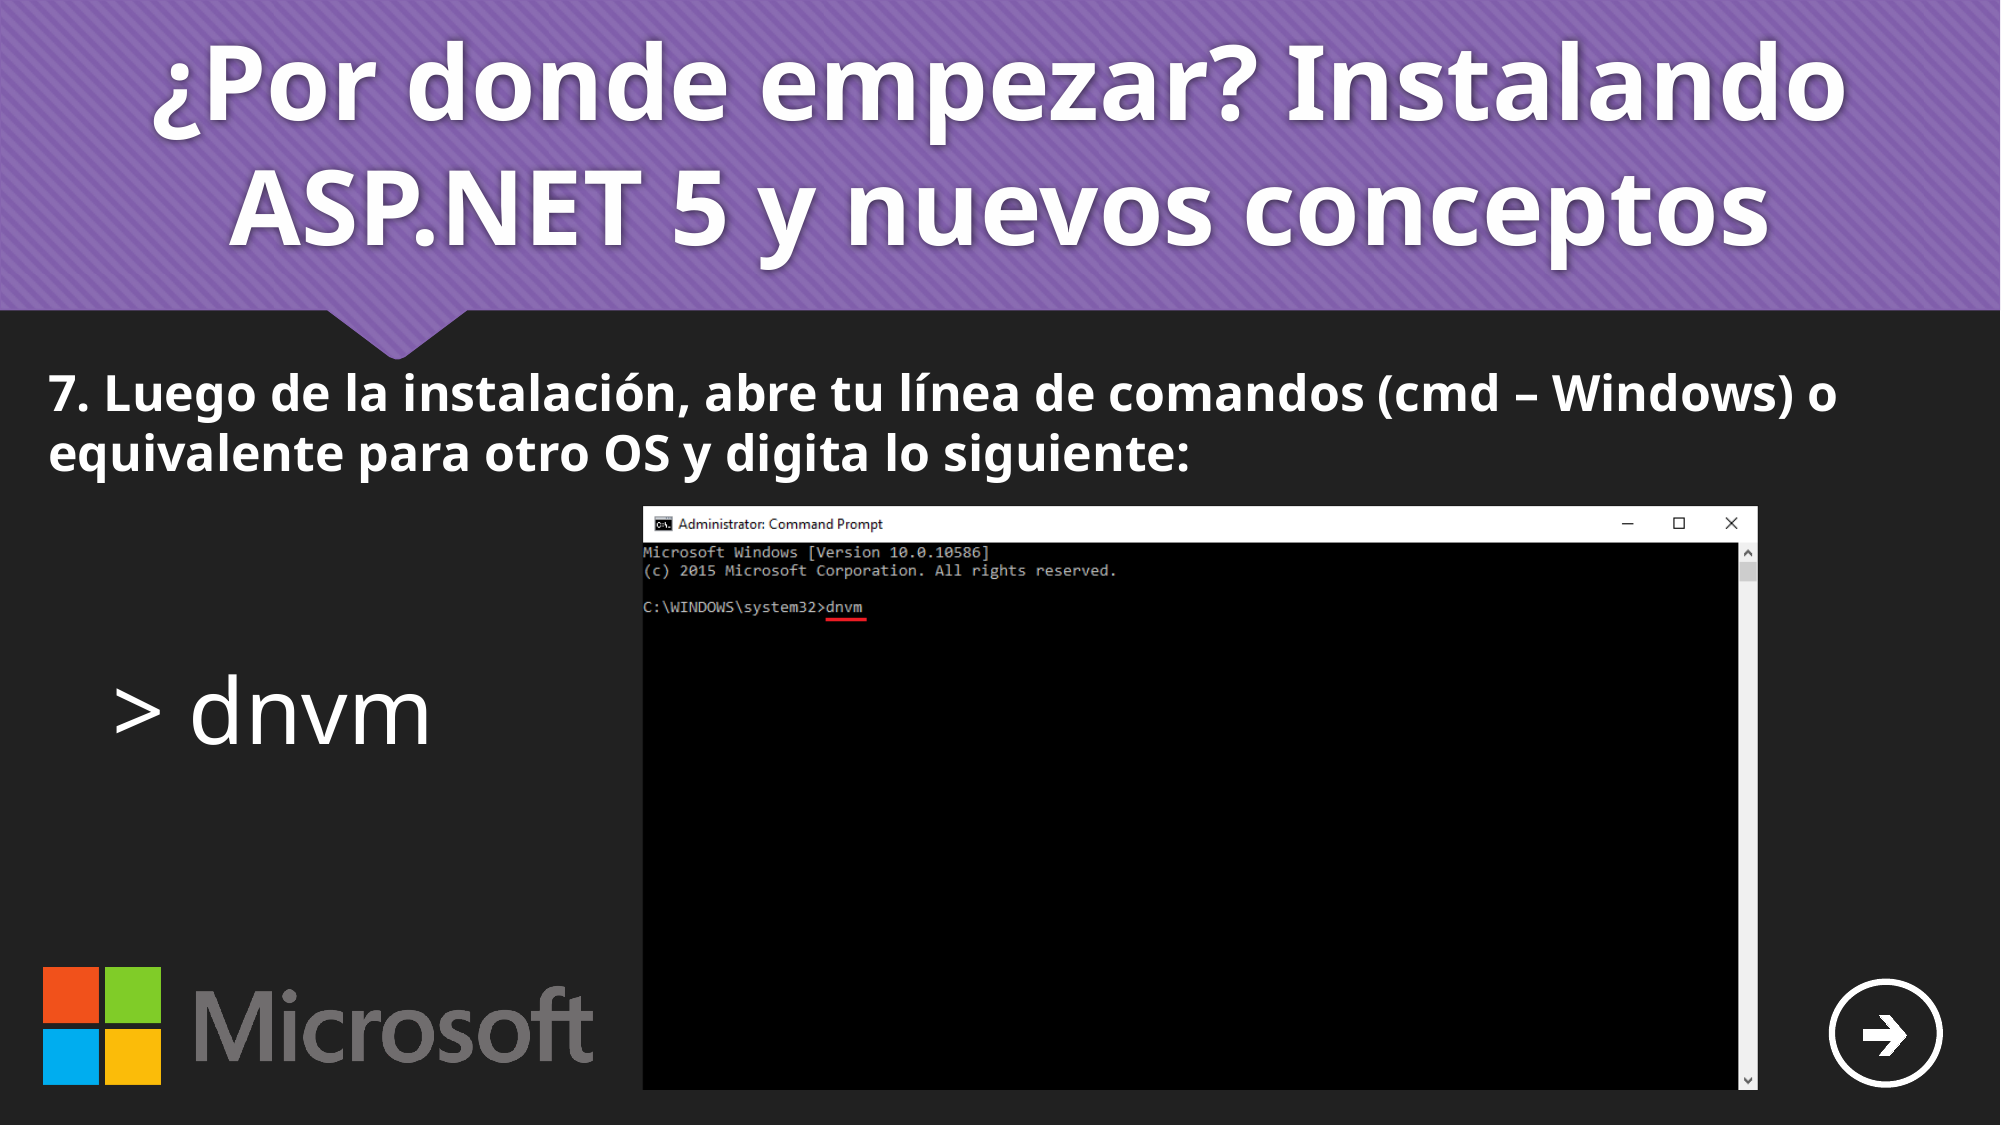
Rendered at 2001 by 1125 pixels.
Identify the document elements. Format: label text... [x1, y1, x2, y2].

text_box [1830, 980, 1942, 1086]
picture [642, 505, 1759, 1091]
text_box > dnvm [22, 591, 492, 771]
text_box 7. Luego de la instalación, abre tu línea de comandos (cmd – Windows) o equivalente para otro OS y digita lo siguiente: [33, 354, 1940, 490]
title ¿Por donde empezar? Instalando ASP.NET 5 y nuevos conceptos [133, 114, 1868, 274]
text_box [1863, 1015, 1907, 1056]
picture [42, 967, 593, 1085]
